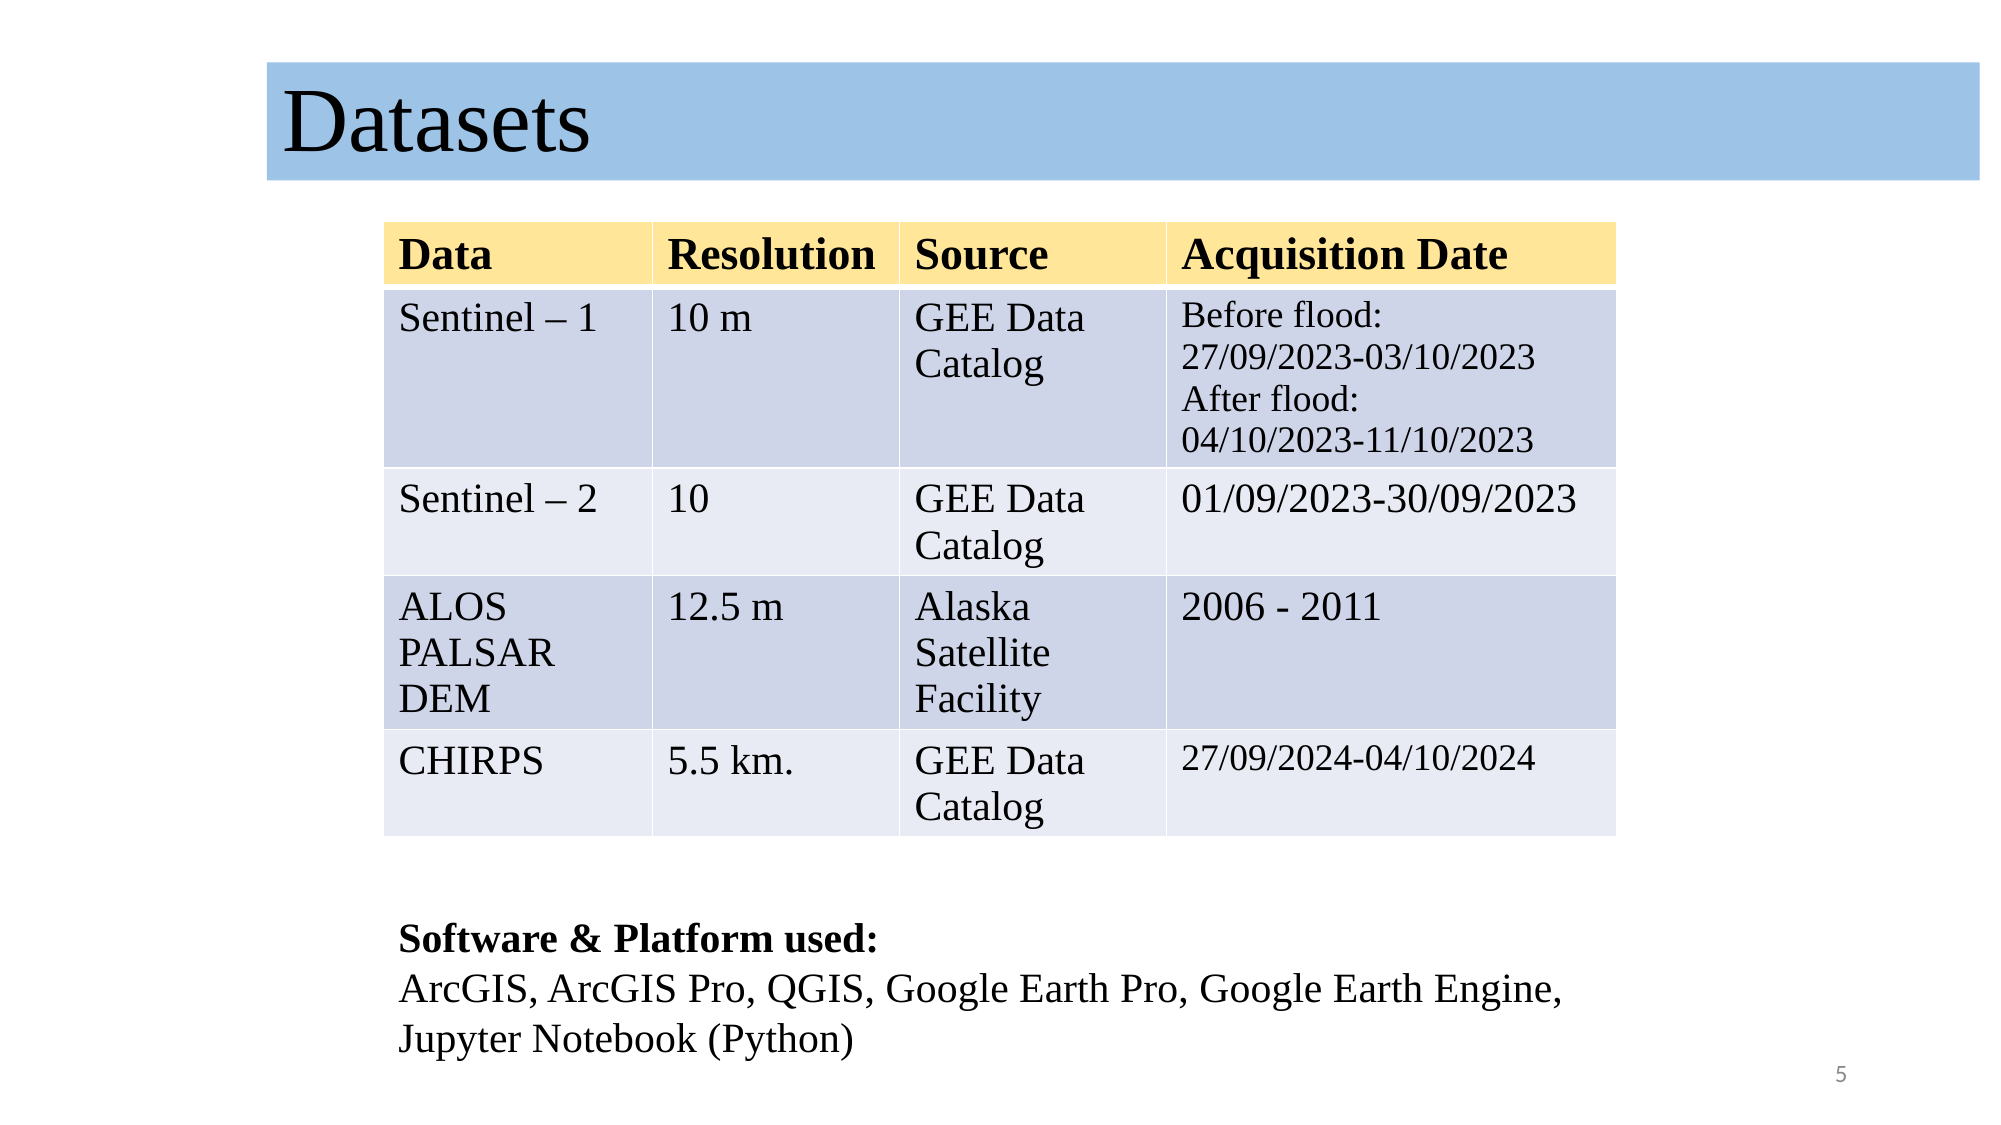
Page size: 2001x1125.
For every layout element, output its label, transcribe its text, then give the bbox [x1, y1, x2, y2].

text_box Software & Platform used: ArcGIS, ArcGIS Pro, QGIS, Google Earth Pro, Google Earth Engine, Jupyter Notebook (Python) [383, 903, 1593, 1069]
table_cell 10 [653, 469, 899, 575]
table_cell ALOS PALSAR DEM [384, 576, 652, 729]
table_cell GEE Data Catalog [900, 730, 1166, 836]
table_cell GEE Data Catalog [900, 469, 1166, 575]
table_header Source [900, 222, 1166, 284]
table_cell Sentinel – 2 [384, 469, 652, 575]
title Datasets [266, 62, 1980, 181]
table_cell CHIRPS [384, 730, 652, 836]
table_cell 27/09/2024-04/10/2024 [1167, 730, 1616, 836]
table_cell 10 m [653, 290, 899, 467]
table_cell Sentinel – 1 [384, 290, 652, 467]
table_cell GEE Data Catalog [900, 290, 1166, 467]
table_cell 12.5 m [653, 576, 899, 729]
table_header Resolution [653, 222, 899, 284]
table_cell 2006 - 2011 [1167, 576, 1616, 729]
slide_number 5 [1412, 1042, 1863, 1103]
table_cell 01/09/2023-30/09/2023 [1167, 469, 1616, 575]
table_cell Alaska Satellite Facility [900, 576, 1166, 729]
table_header Data [384, 222, 652, 284]
table_header Acquisition Date [1167, 222, 1616, 284]
table_cell 5.5 km. [653, 730, 899, 836]
table_cell Before flood: 27/09/2023-03/10/2023 After flood: 04/10/2023-11/10/2023 [1167, 290, 1616, 467]
